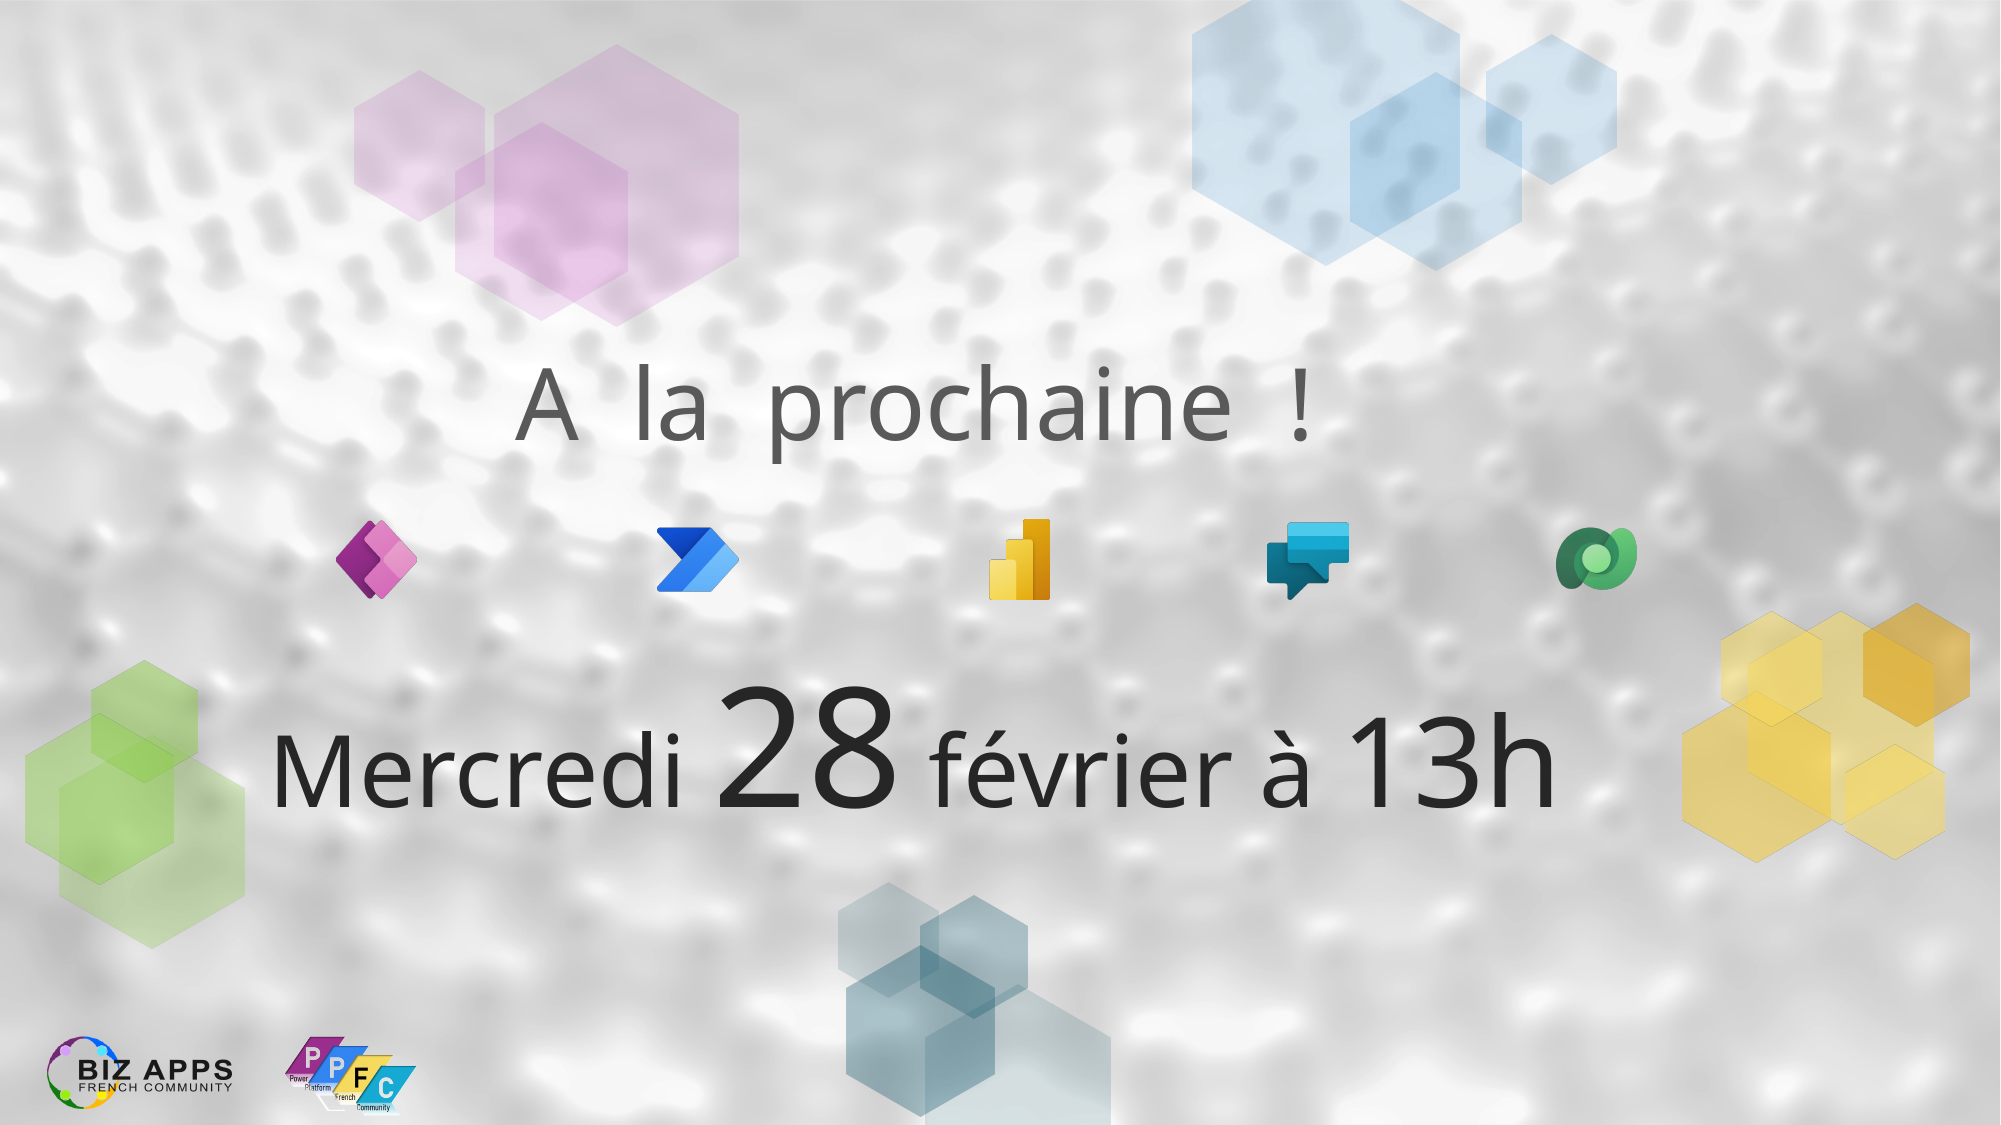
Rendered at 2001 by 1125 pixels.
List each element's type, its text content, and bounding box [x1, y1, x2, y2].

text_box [838, 882, 1111, 1125]
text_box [1681, 603, 1970, 863]
picture [0, 0, 2001, 1125]
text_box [1192, 0, 1617, 271]
text_box Mercredi 28 février à 13h [136, 633, 1681, 849]
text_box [354, 44, 739, 327]
text_box A la prochaine ! [500, 333, 1330, 469]
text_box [25, 660, 245, 949]
